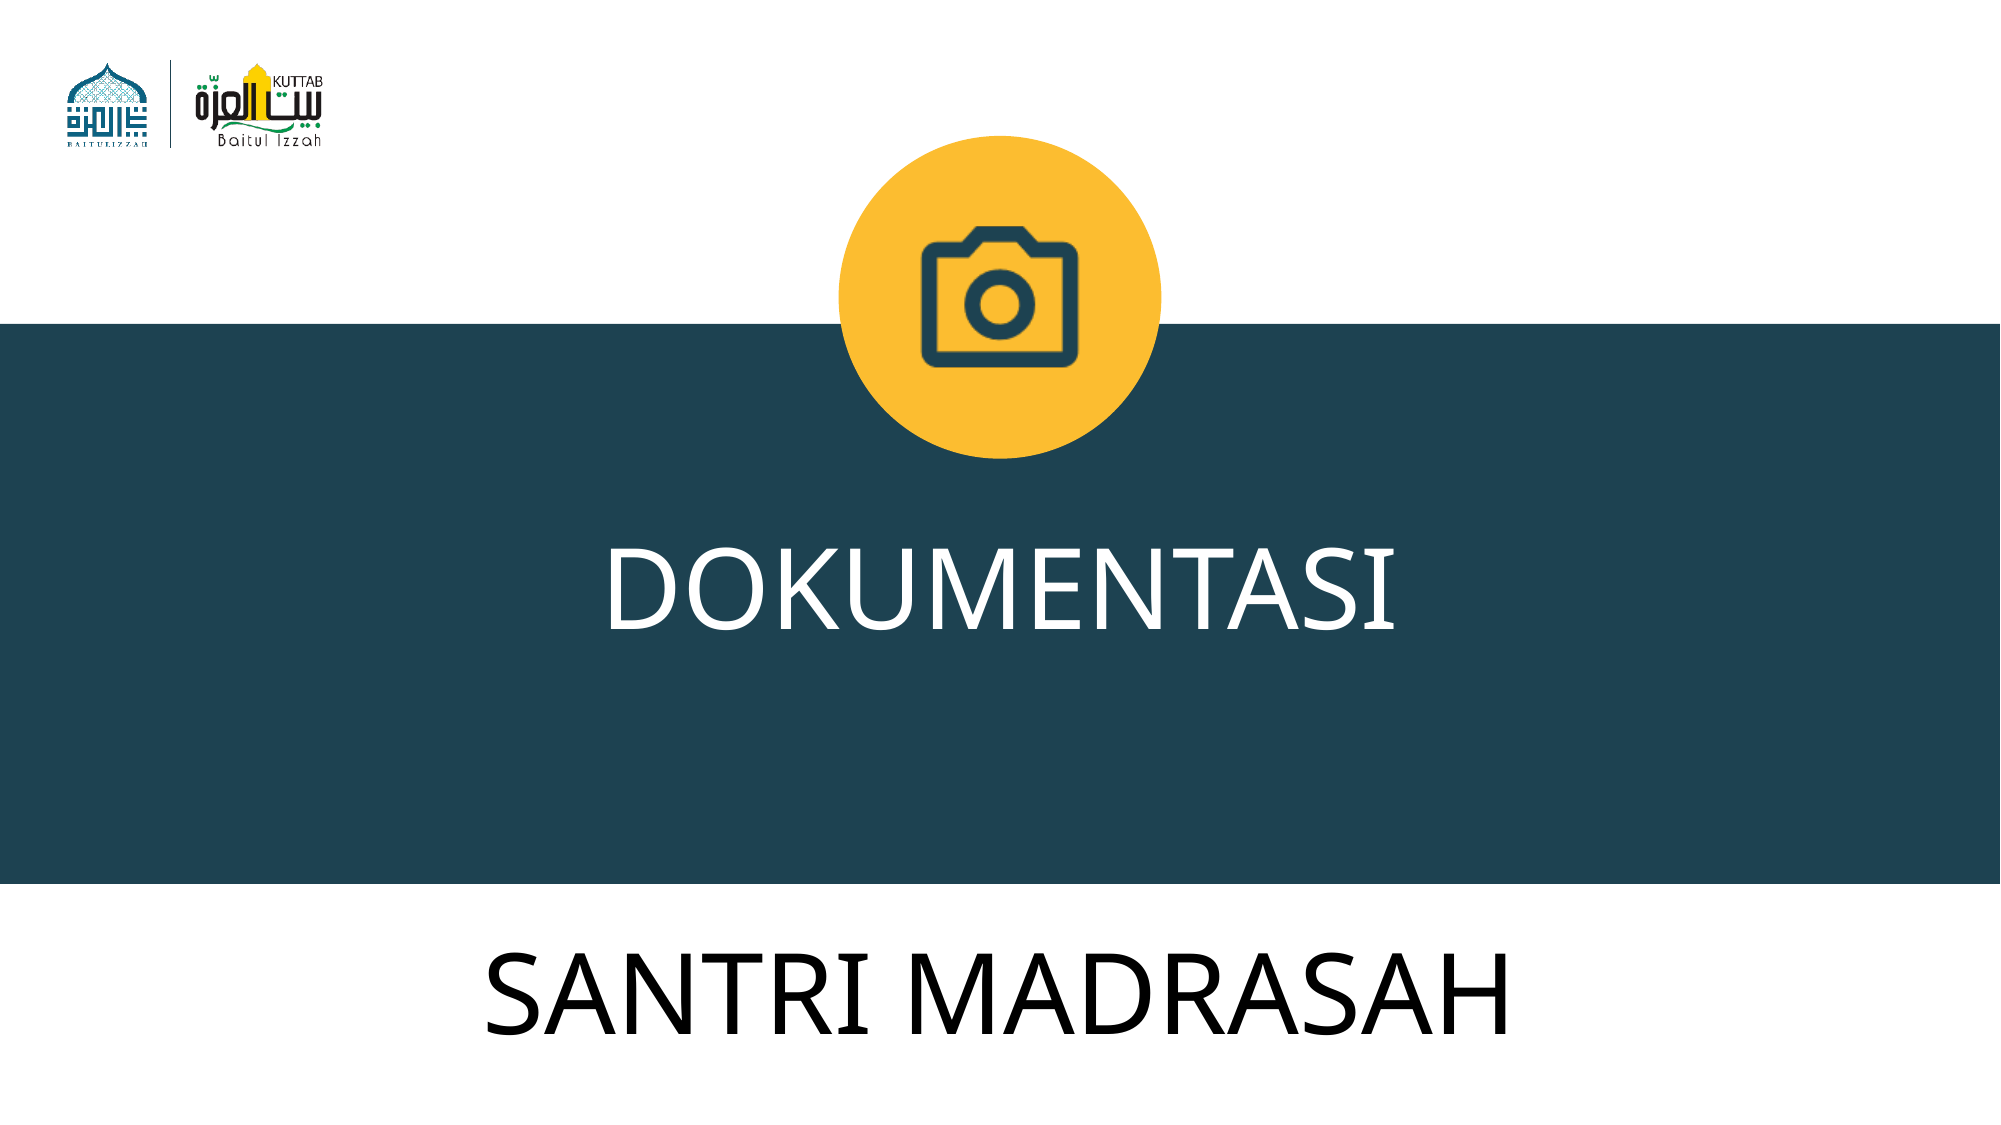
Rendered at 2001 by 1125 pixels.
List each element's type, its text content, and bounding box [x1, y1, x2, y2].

picture [906, 203, 1094, 391]
text_box [837, 134, 1163, 460]
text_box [65, 59, 326, 149]
text_box DOKUMENTASI SANTRI MADRASAH [467, 509, 1533, 1065]
text_box [0, 323, 2000, 885]
